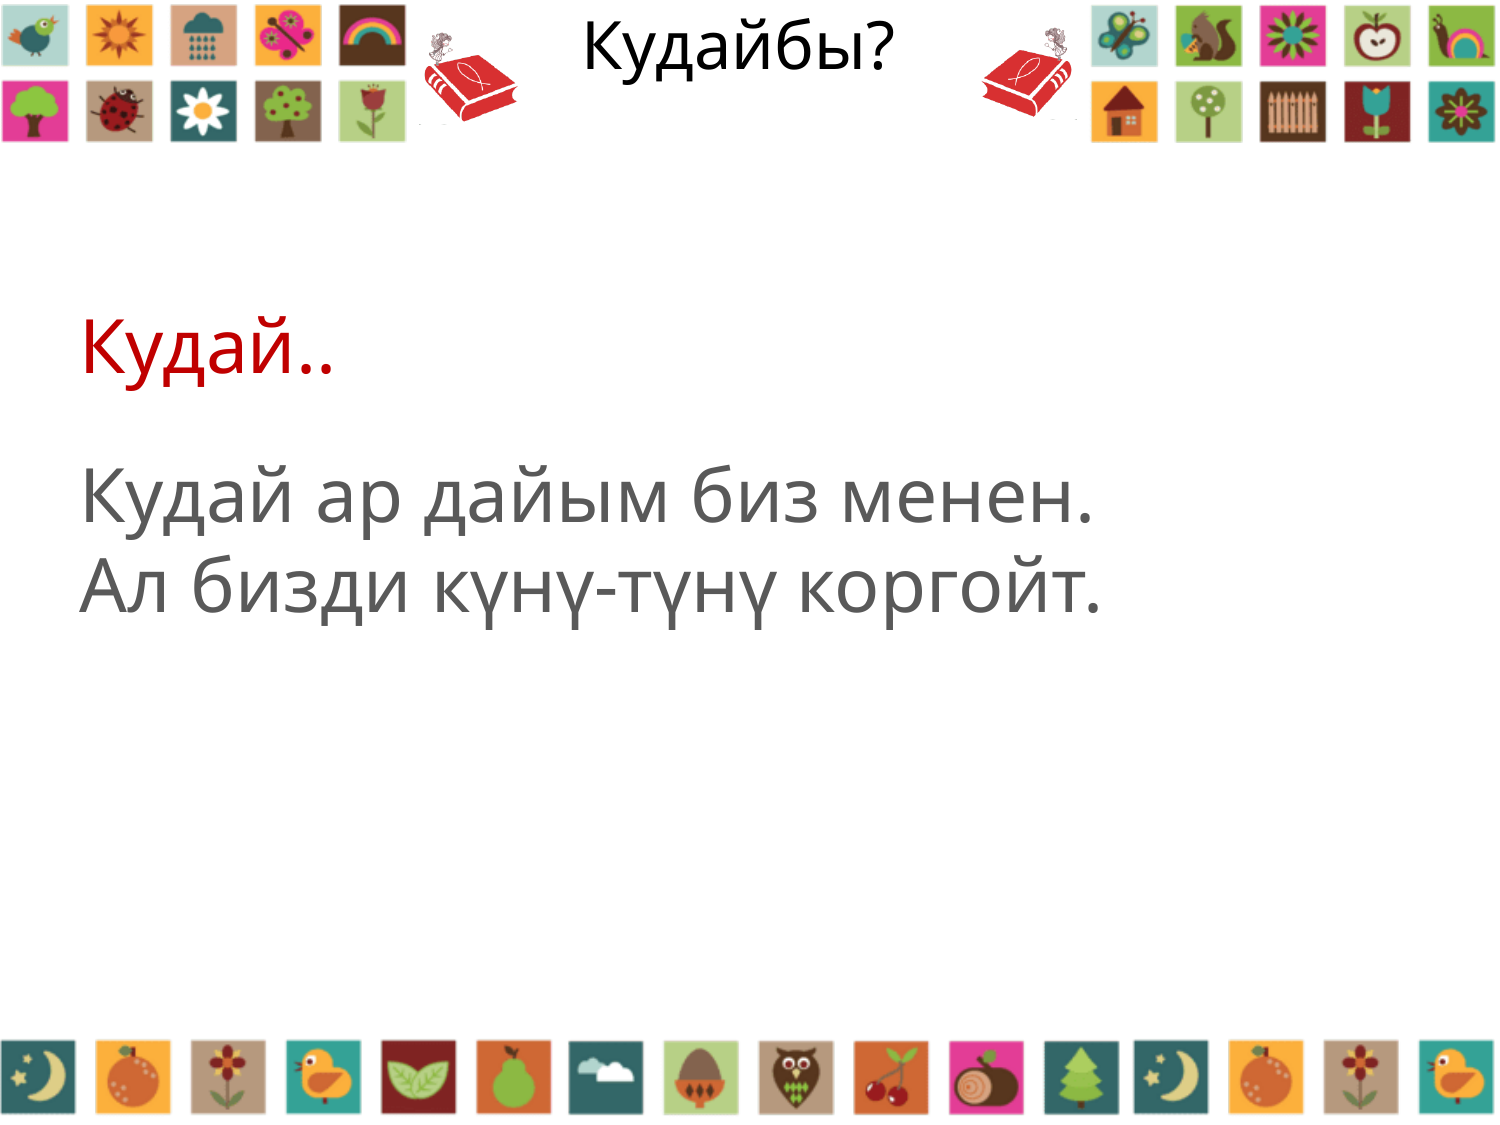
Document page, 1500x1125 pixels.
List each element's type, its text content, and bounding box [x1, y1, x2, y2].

picture [950, 3, 1500, 150]
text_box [0, 1028, 1500, 1118]
picture [0, 3, 550, 150]
text_box Кудайбы? [414, 0, 1080, 91]
text_box Кудай ар дайым биз менен. Ал бизди күнү-түнү коргойт. [64, 440, 1412, 635]
text_box Кудай.. [64, 290, 1412, 396]
